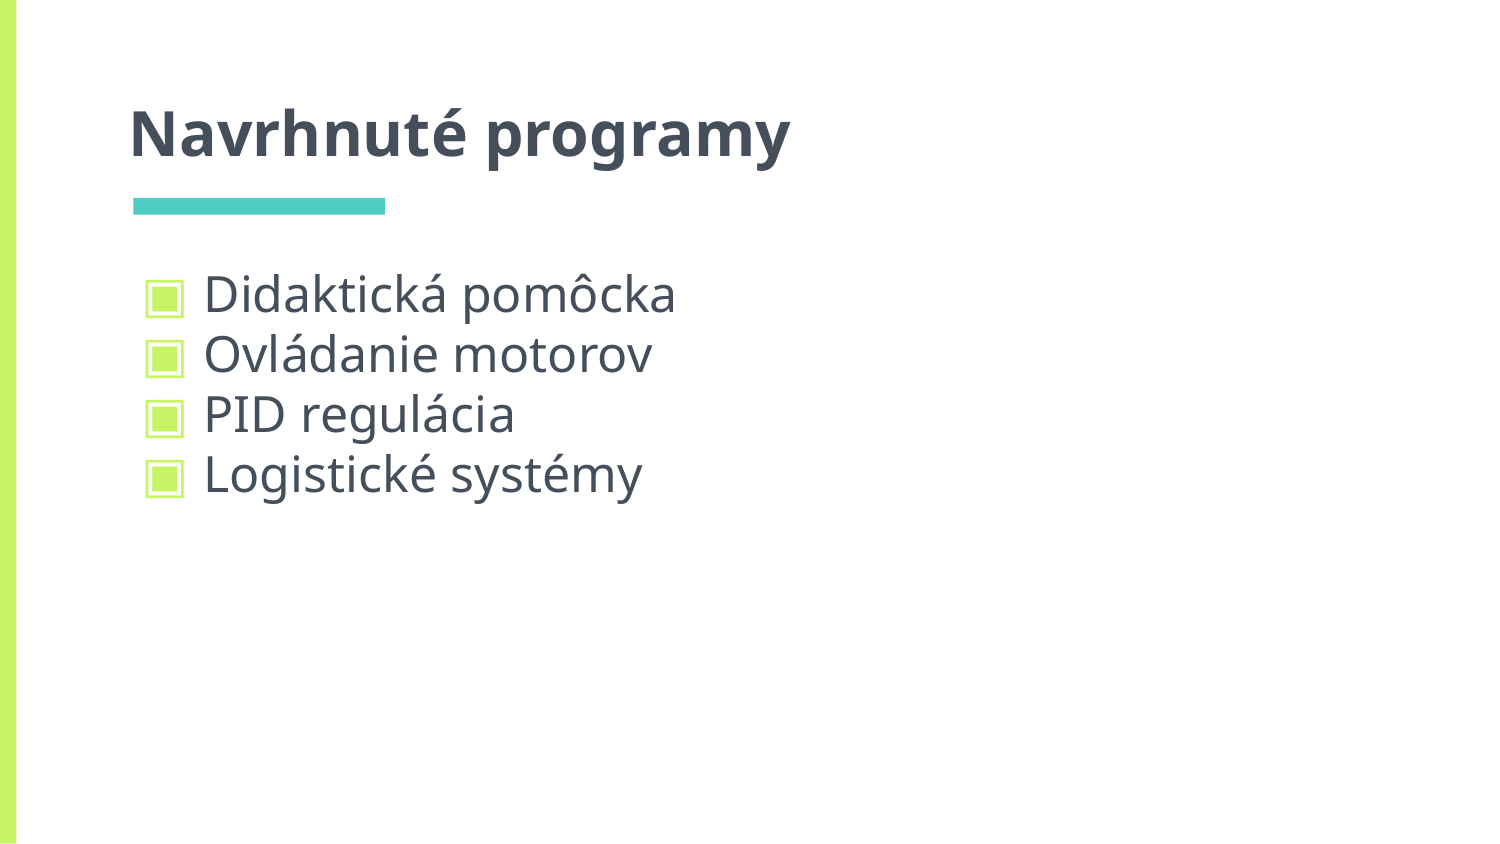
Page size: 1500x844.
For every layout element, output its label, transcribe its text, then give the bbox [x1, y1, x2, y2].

title Navrhnuté programy [113, 24, 1387, 184]
list Didaktická pomôcka Ovládanie motorov PID regulácia Logistické systémy [113, 247, 1387, 719]
